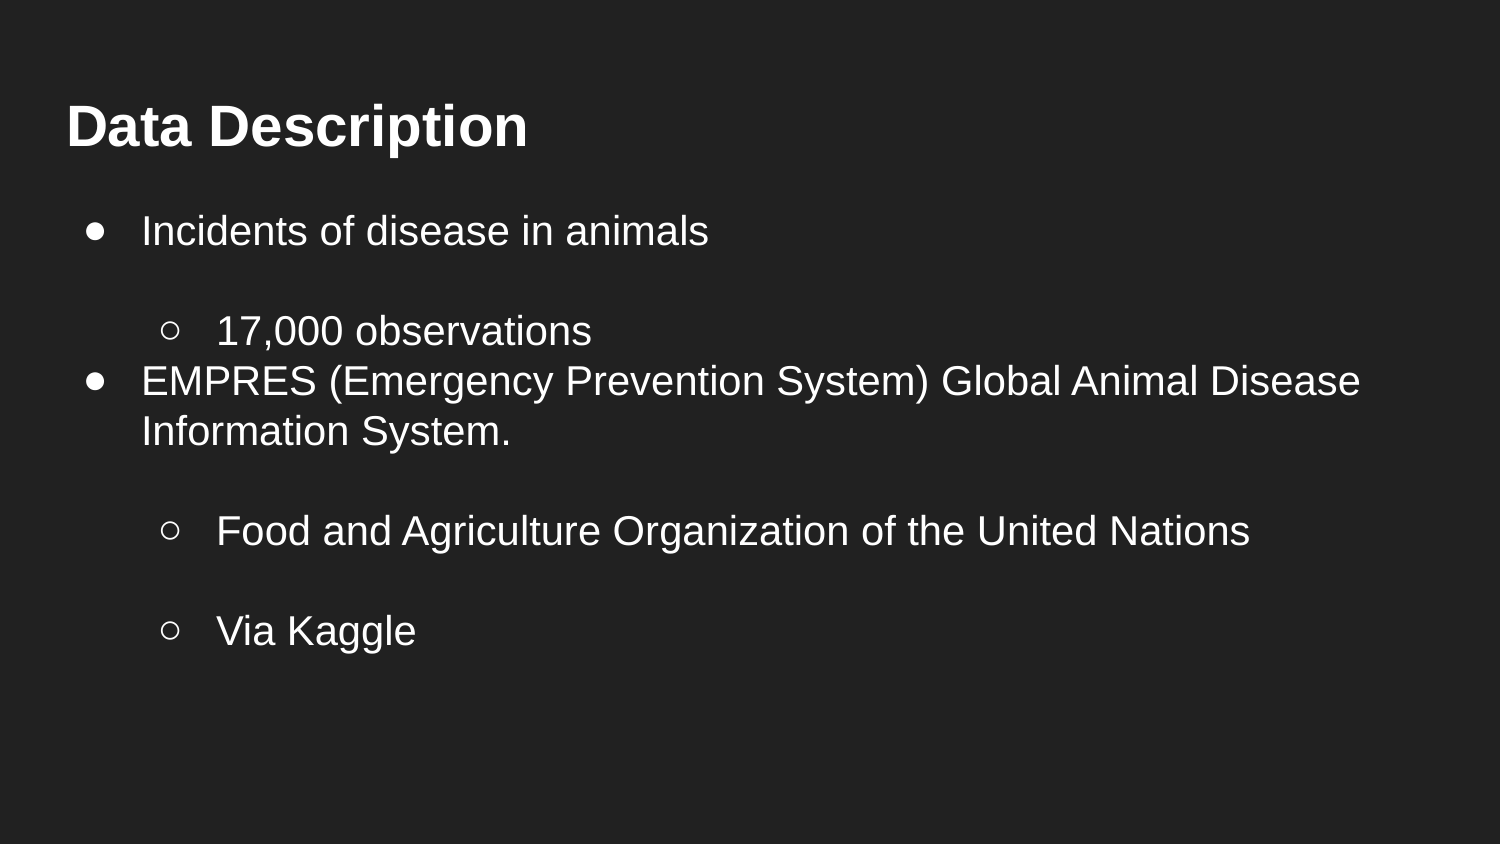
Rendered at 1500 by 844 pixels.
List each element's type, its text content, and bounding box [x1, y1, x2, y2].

list Incidents of disease in animals 17,000 observations EMPRES (Emergency Prevention System) Global Animal Disease Information System. Food and Agriculture Organization of the United Nations Via Kaggle [51, 189, 1449, 750]
title Data Description [51, 72, 1449, 167]
